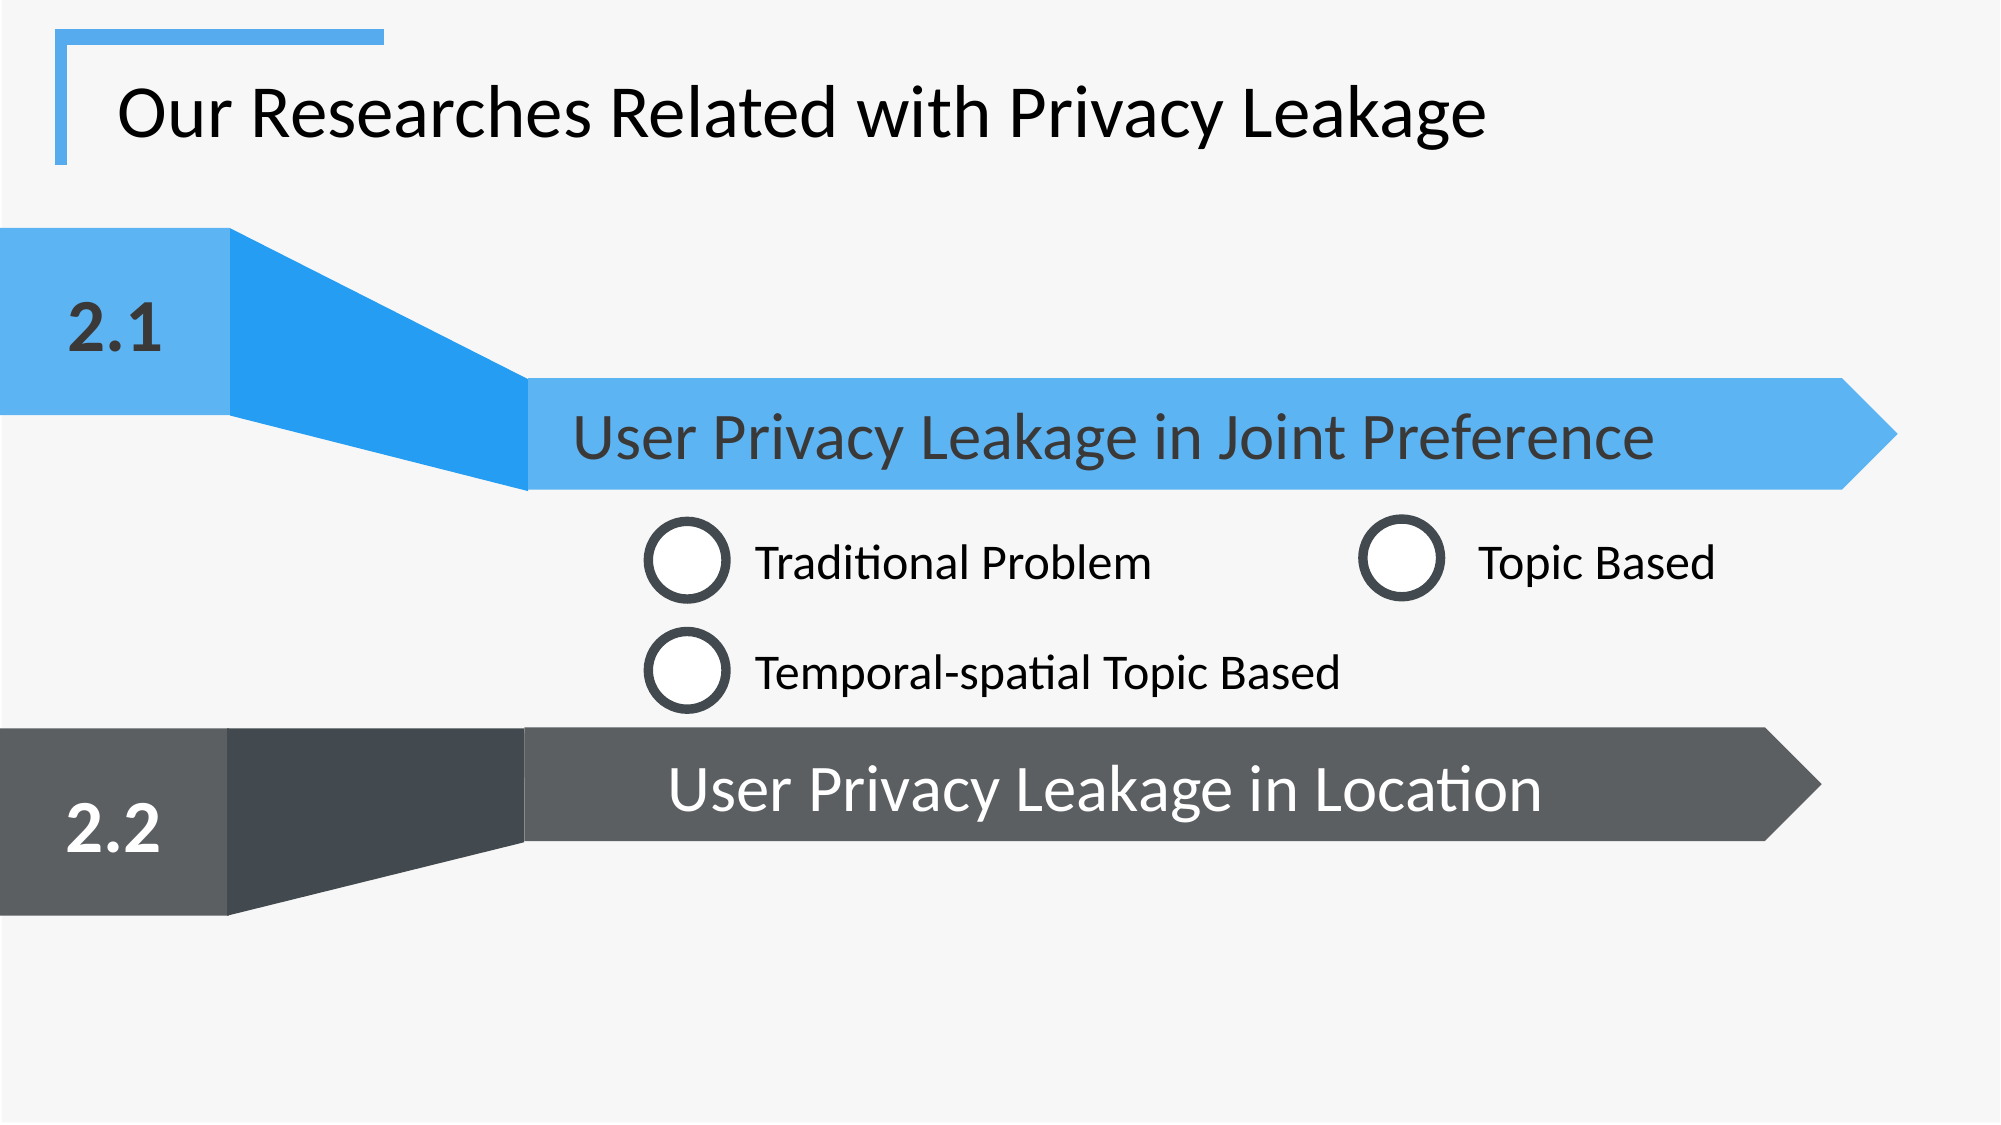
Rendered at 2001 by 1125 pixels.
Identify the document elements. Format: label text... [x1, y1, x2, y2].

text_box User Privacy Leakage in Joint Preference [557, 385, 1687, 481]
text_box [1361, 517, 1442, 598]
text_box [647, 630, 728, 711]
text_box [527, 377, 1900, 491]
text_box Traditional Problem [740, 521, 1276, 597]
text_box 2.1 [0, 227, 229, 416]
text_box Our Researches Related with Privacy Leakage [103, 54, 1504, 160]
text_box [226, 727, 526, 918]
text_box [229, 226, 530, 493]
text_box 2.2 [0, 727, 226, 917]
text_box Temporal-spatial Topic Based [740, 631, 1375, 707]
text_box [523, 726, 1824, 843]
text_box [647, 520, 728, 601]
text_box [1, 0, 2000, 1123]
text_box Topic Based [1463, 521, 1842, 597]
text_box User Privacy Leakage in Location [653, 737, 1560, 833]
